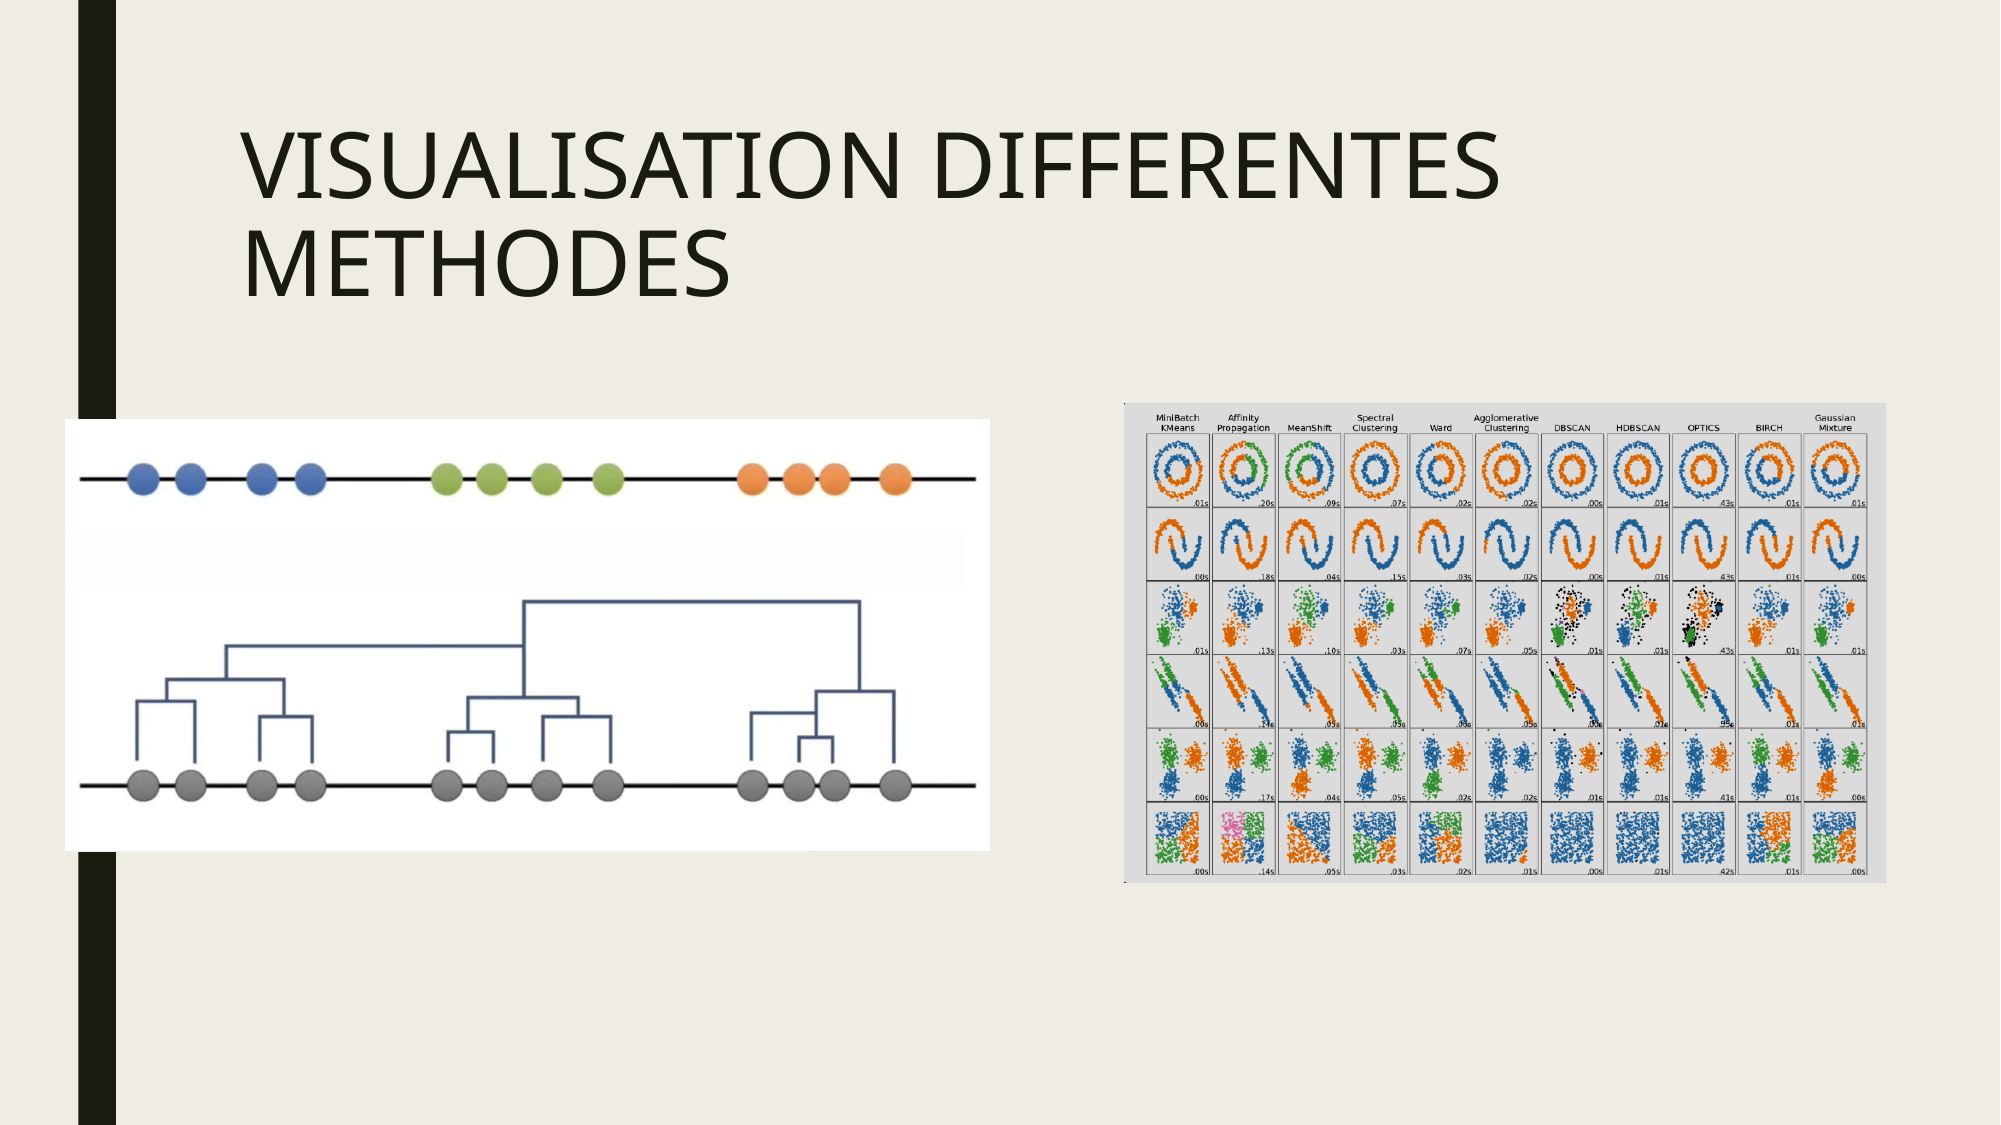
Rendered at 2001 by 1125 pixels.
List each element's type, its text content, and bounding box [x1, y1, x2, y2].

title VISUALISATION DIFFERENTES METHODES [225, 112, 1800, 227]
picture [1124, 403, 1886, 883]
picture [65, 419, 990, 852]
